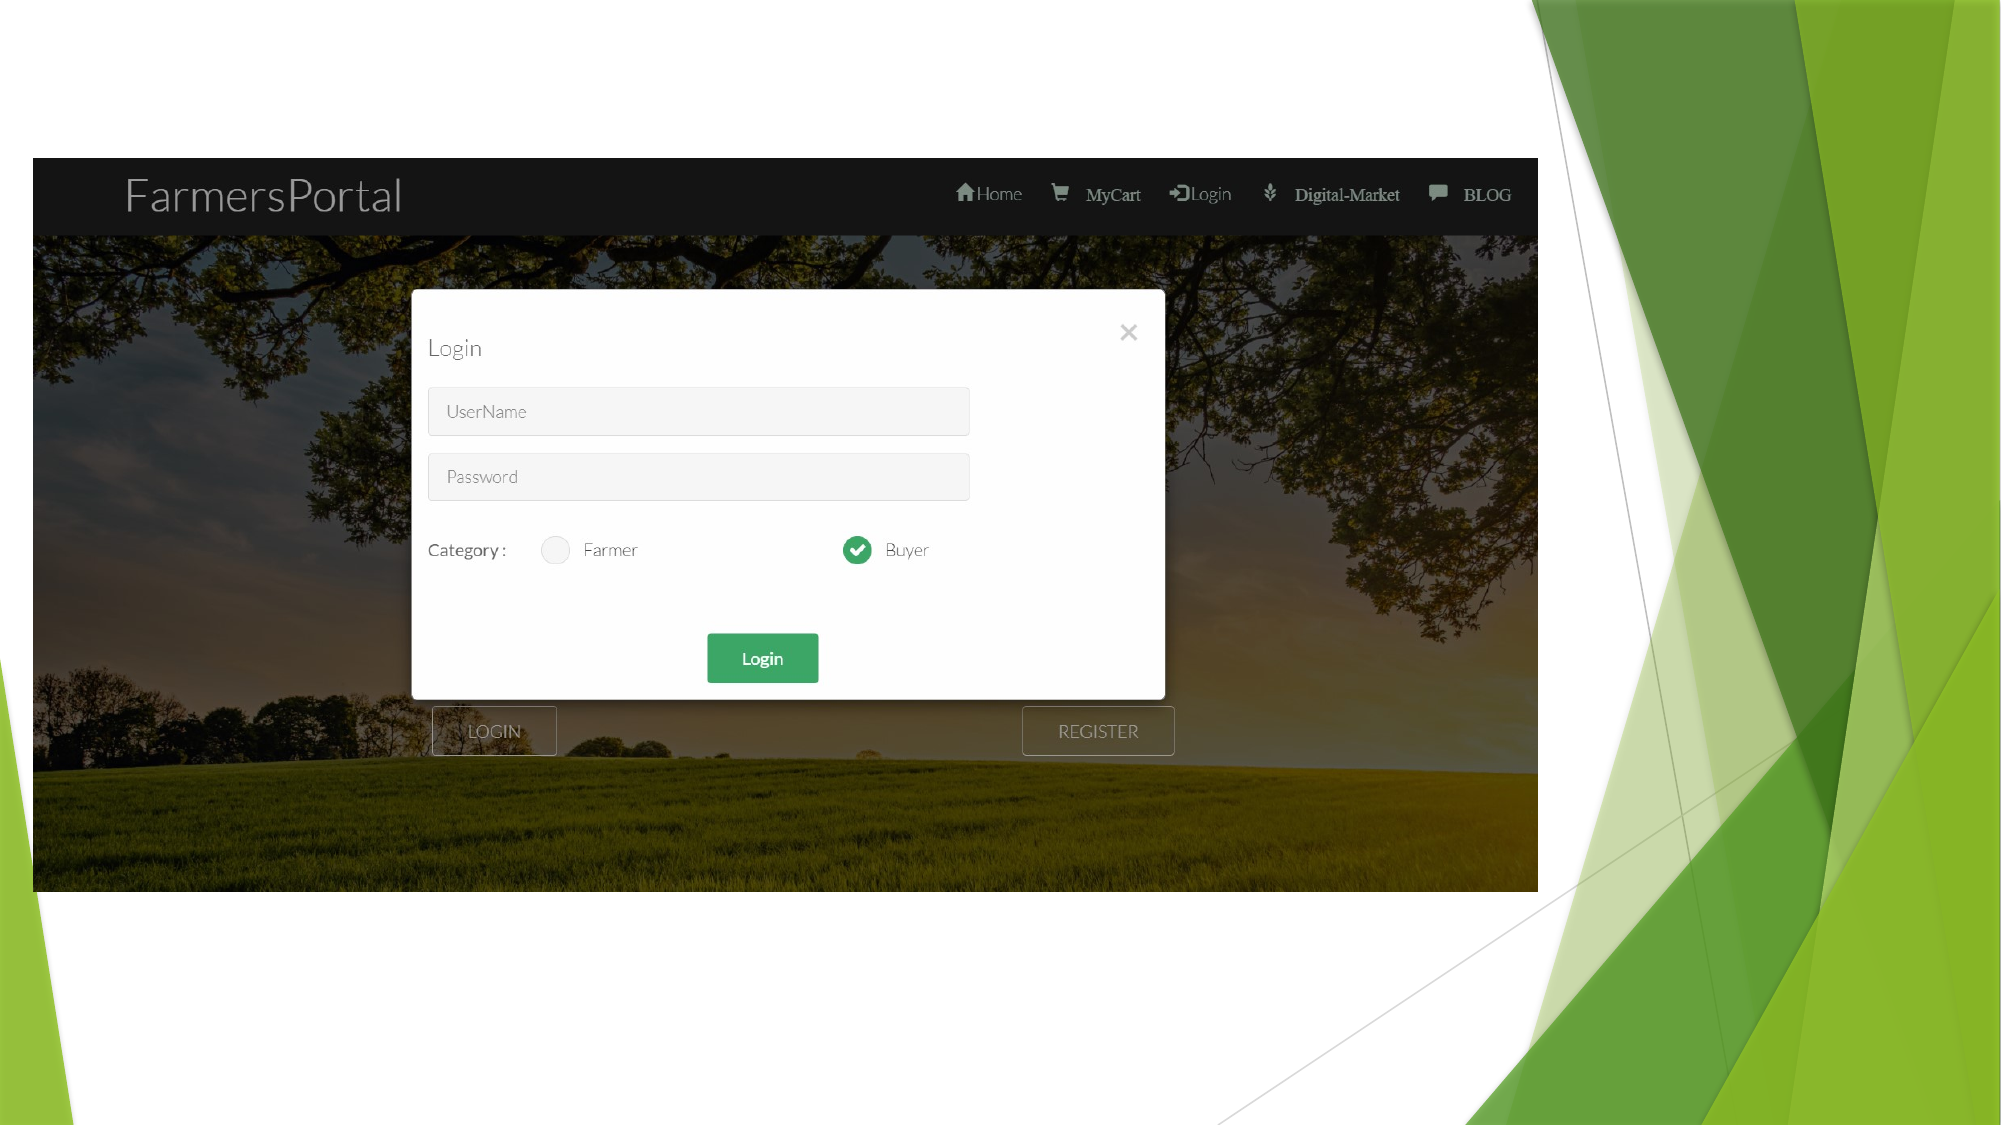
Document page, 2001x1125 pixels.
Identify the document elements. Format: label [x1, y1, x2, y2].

list [32, 157, 1538, 892]
